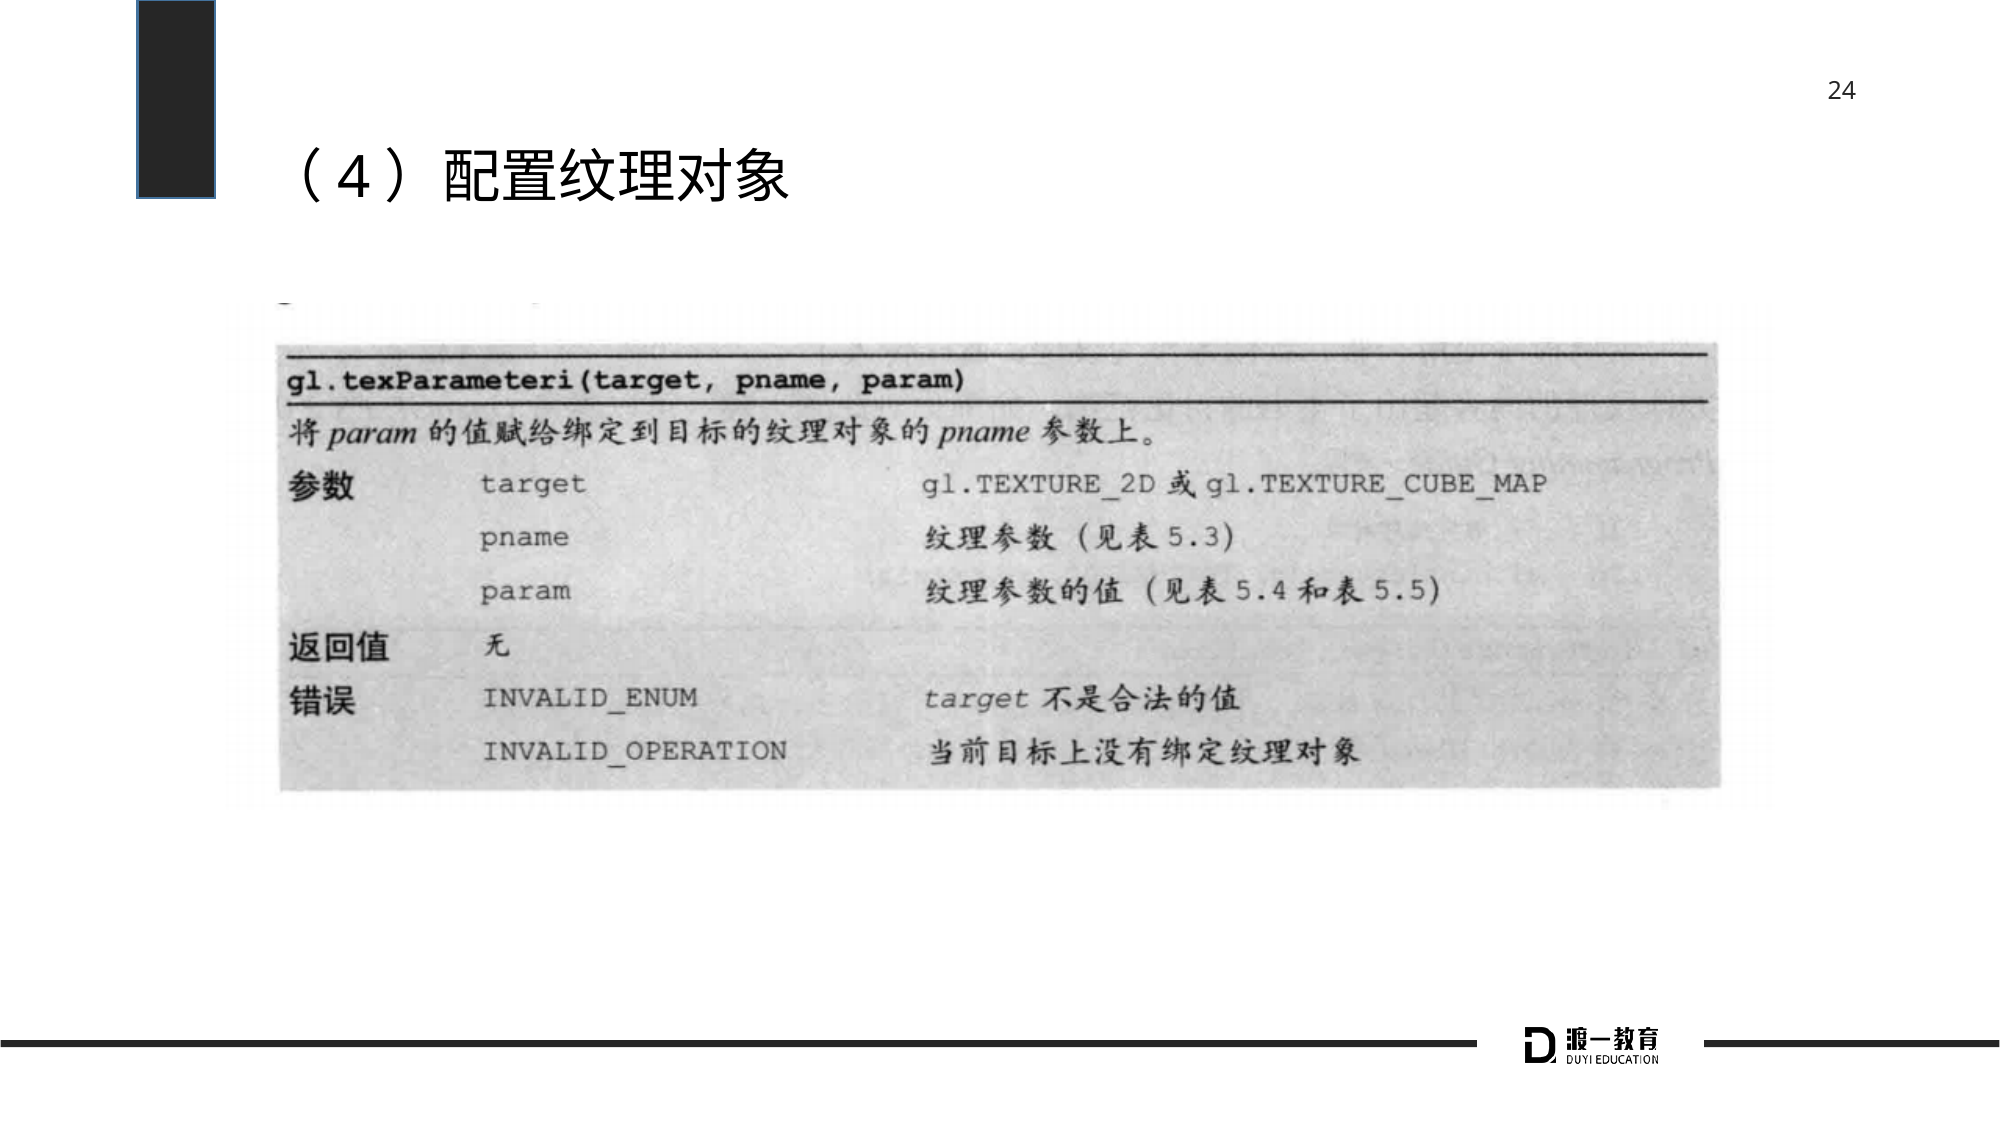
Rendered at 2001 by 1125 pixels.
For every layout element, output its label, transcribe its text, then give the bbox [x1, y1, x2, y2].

picture [1502, 1008, 1679, 1081]
picture [225, 303, 1775, 810]
title （4）配置纹理对象 [249, 93, 1750, 218]
